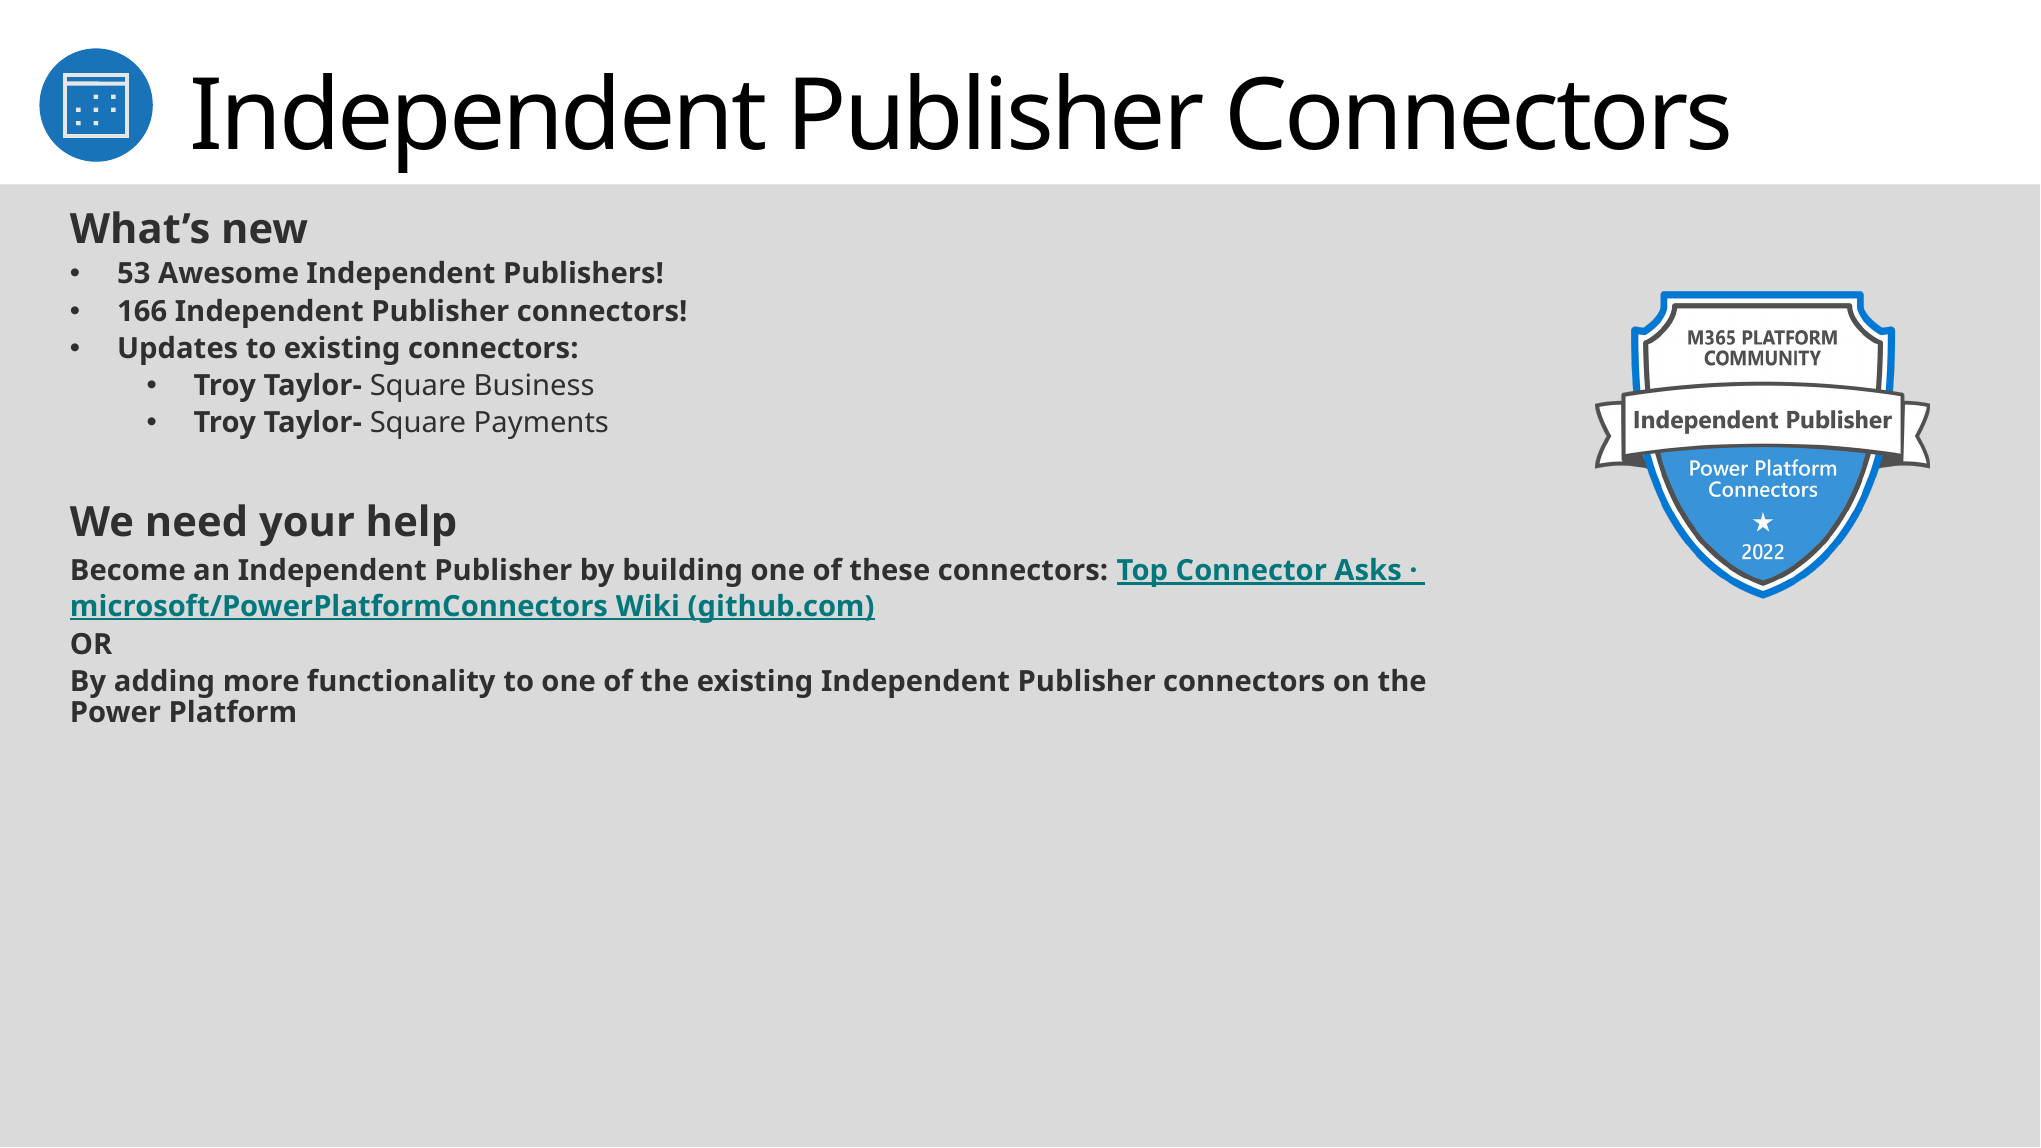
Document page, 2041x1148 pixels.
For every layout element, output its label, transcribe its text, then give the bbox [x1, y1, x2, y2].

text_box What’s new 53 Awesome Independent Publishers! 166 Independent Publisher connectors! Updates to existing connectors: Troy Taylor- Square Business Troy Taylor- Square Payments We need your help Become an Independent Publisher by building one of these connectors: Top Connector Asks · microsoft/PowerPlatformConnectors Wiki (github.com) OR By adding more functionality to one of the existing Independent Publisher connectors on the Power Platform [39, 183, 1531, 1114]
title Independent Publisher Connectors [165, 48, 1996, 199]
text_box [0, 184, 2041, 1148]
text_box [39, 48, 153, 162]
picture [1595, 277, 1931, 613]
